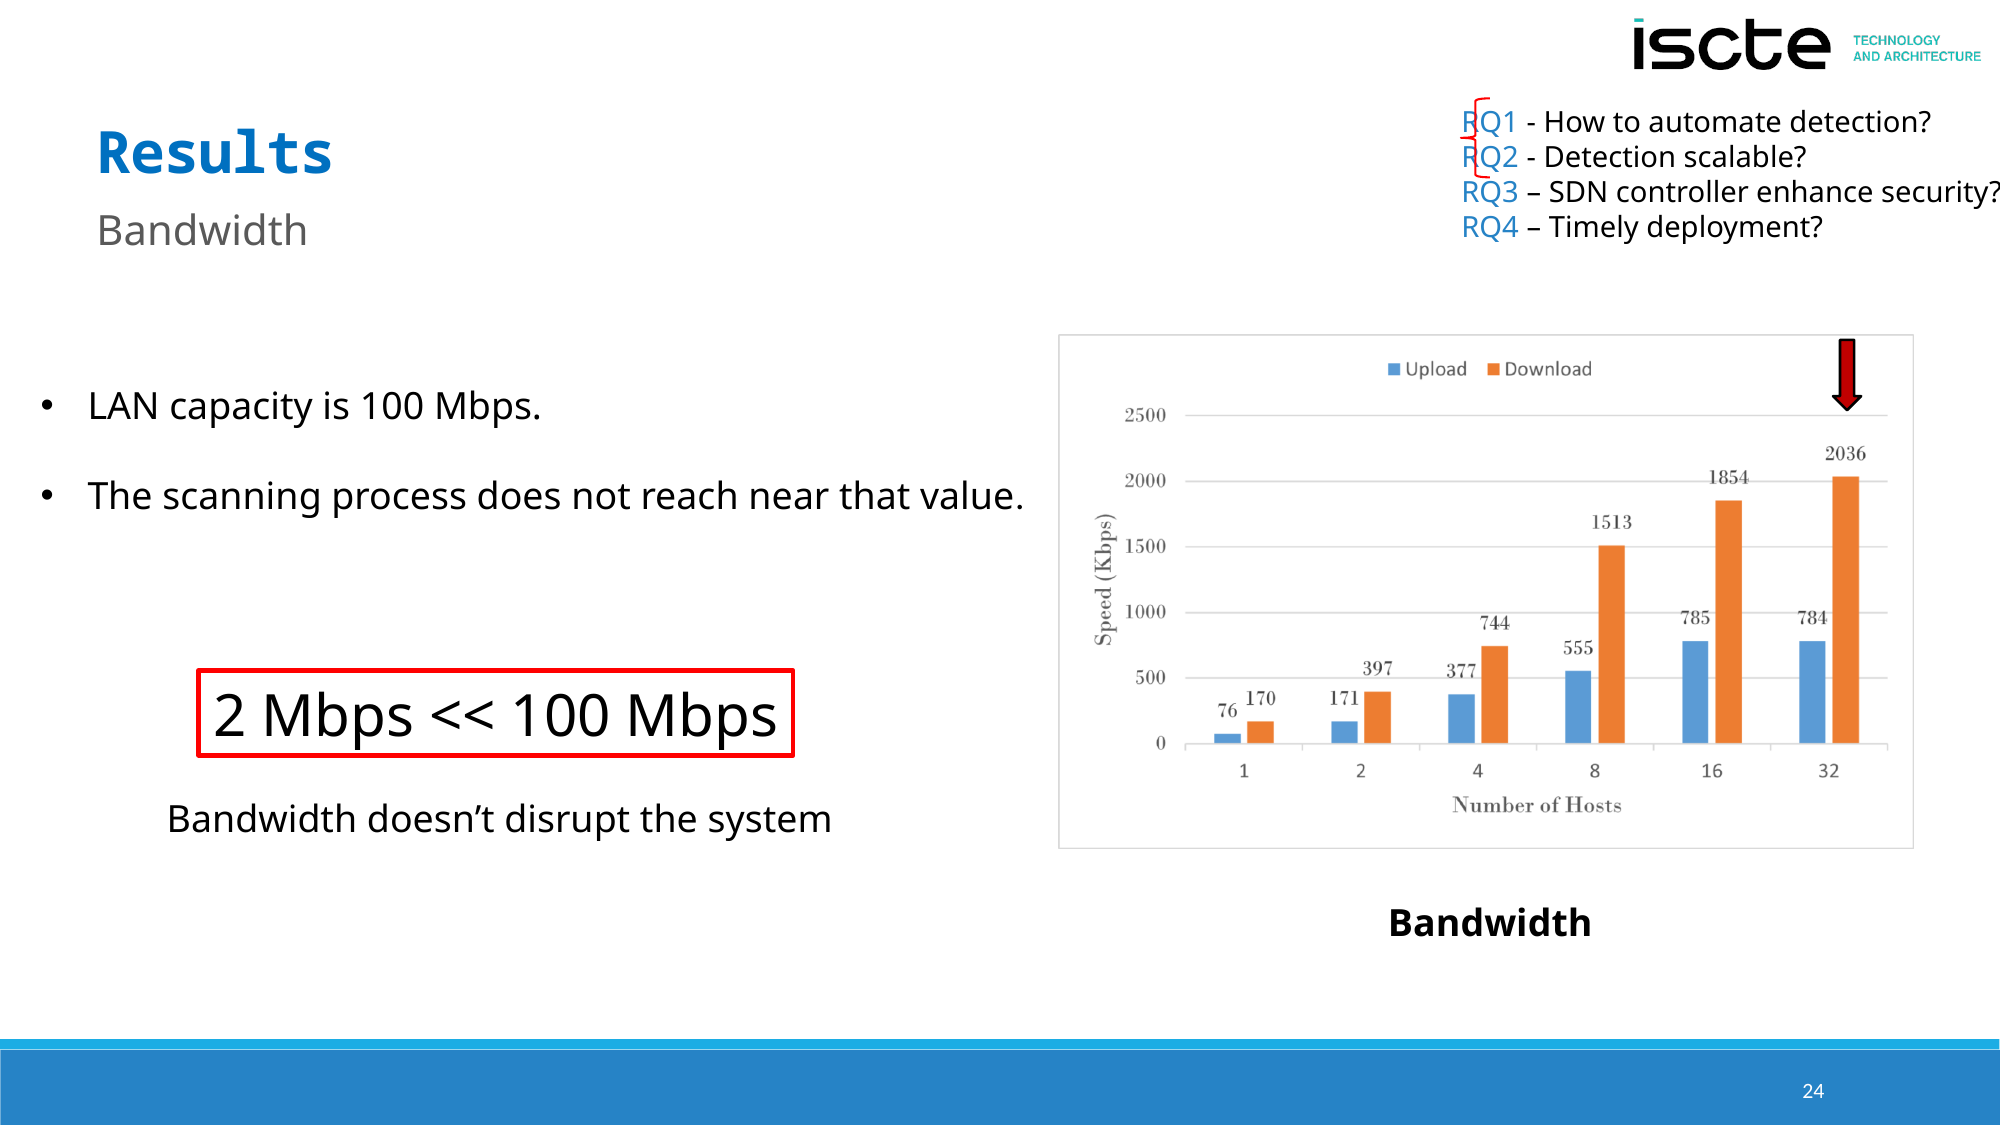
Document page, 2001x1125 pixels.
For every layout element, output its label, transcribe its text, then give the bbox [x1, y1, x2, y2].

text_box RQ1 - How to automate detection? RQ2 - Detection scalable? RQ3 – SDN controller enhance security? RQ4 – Timely deployment? [1446, 96, 2000, 251]
text_box Bandwidth [1373, 891, 1608, 952]
text_box LAN capacity is 100 Mbps. The scanning process does not reach near that value. [25, 374, 1040, 570]
text_box Bandwidth [81, 195, 1965, 261]
text_box Bandwidth doesn’t disrupt the system [151, 788, 848, 848]
picture [1057, 334, 1915, 850]
slide_number 24 [1624, 1059, 1840, 1120]
text_box [1459, 97, 1490, 179]
picture [1614, 0, 2000, 97]
text_box 2 Mbps << 100 Mbps [198, 670, 794, 756]
title Results [81, 87, 1611, 193]
